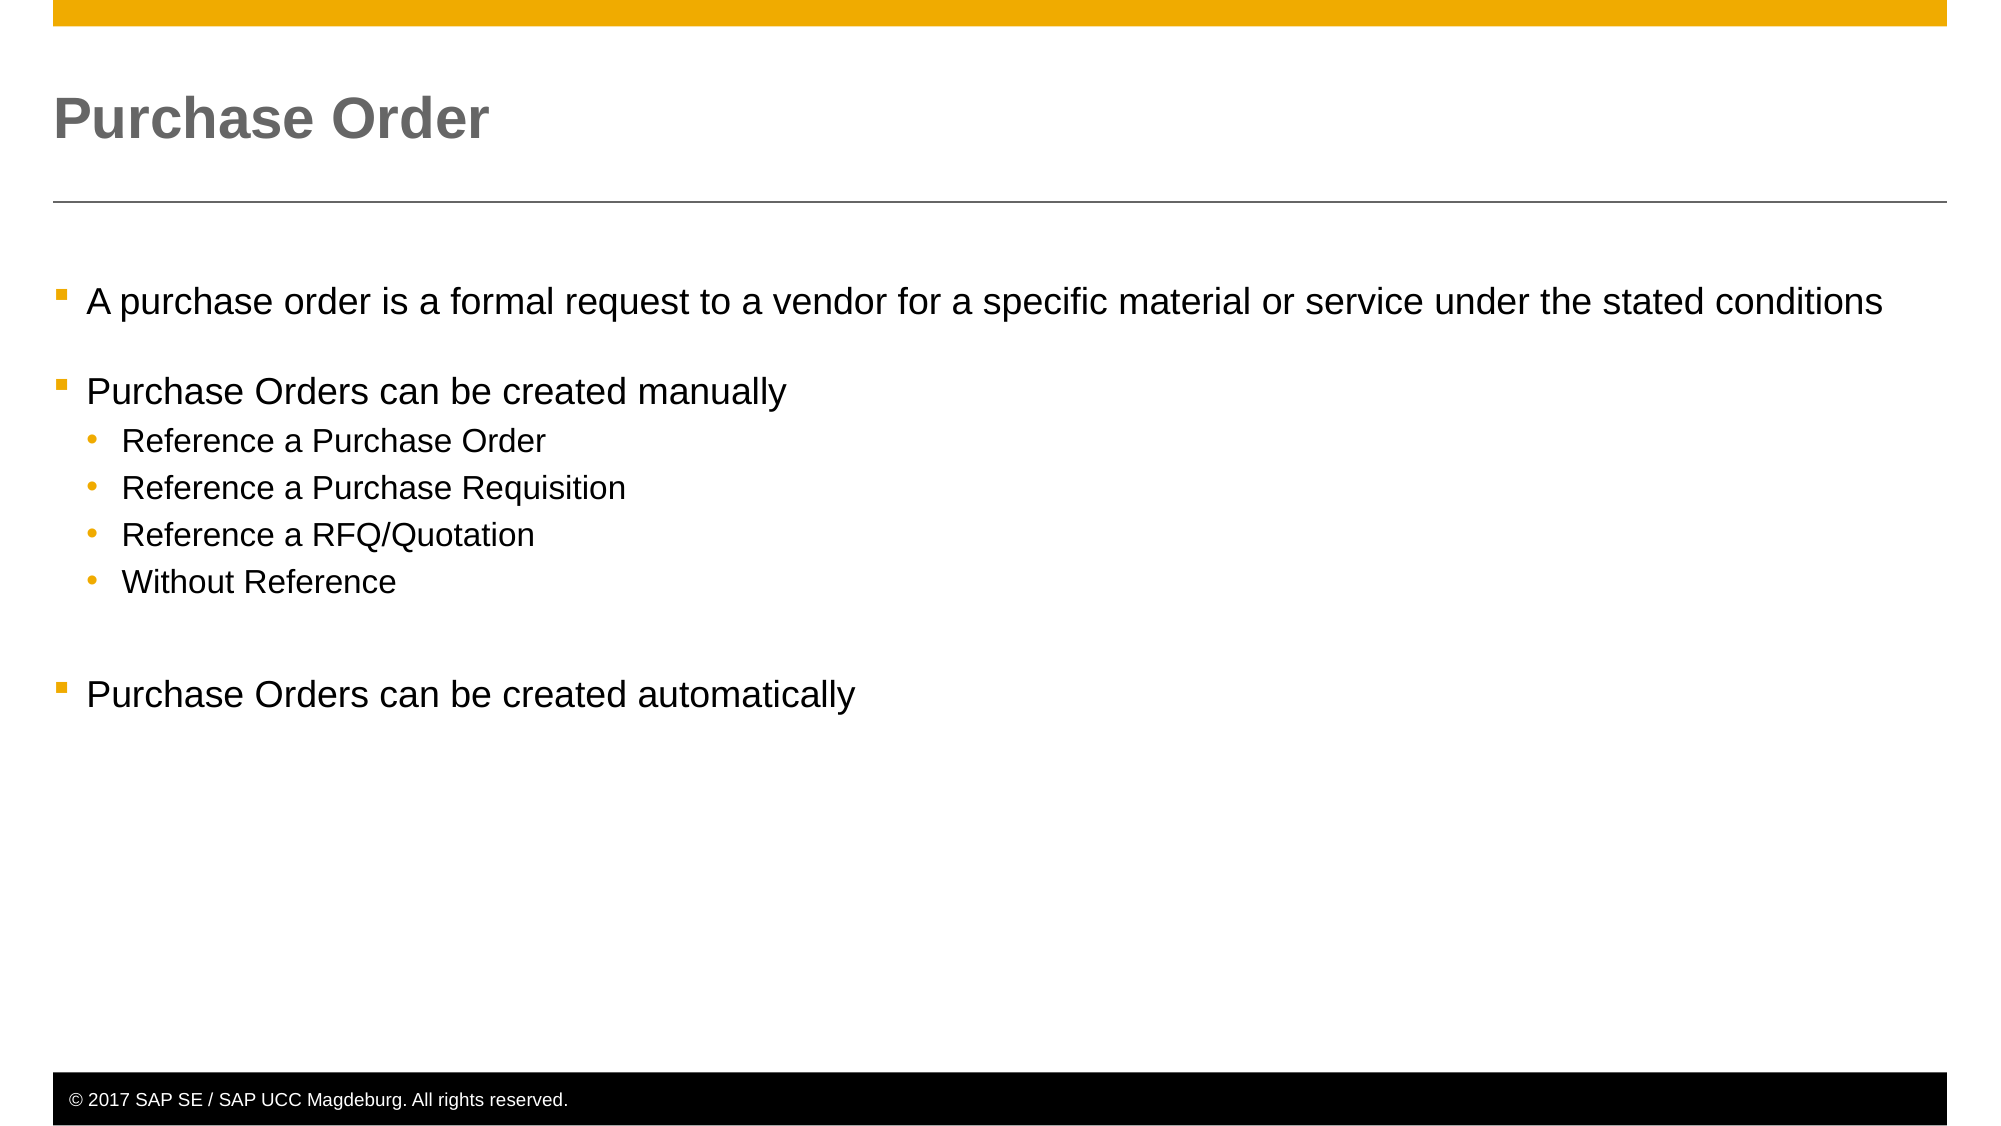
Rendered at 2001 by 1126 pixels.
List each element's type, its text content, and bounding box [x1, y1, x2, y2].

list A purchase order is a formal request to a vendor for a specific material or service under the stated conditions Purchase Orders can be created manually Reference a Purchase Order Reference a Purchase Requisition Reference a RFQ/Quotation Without Reference Purchase Orders can be created automatically [53, 277, 1947, 998]
title Purchase Order [53, 53, 1947, 178]
